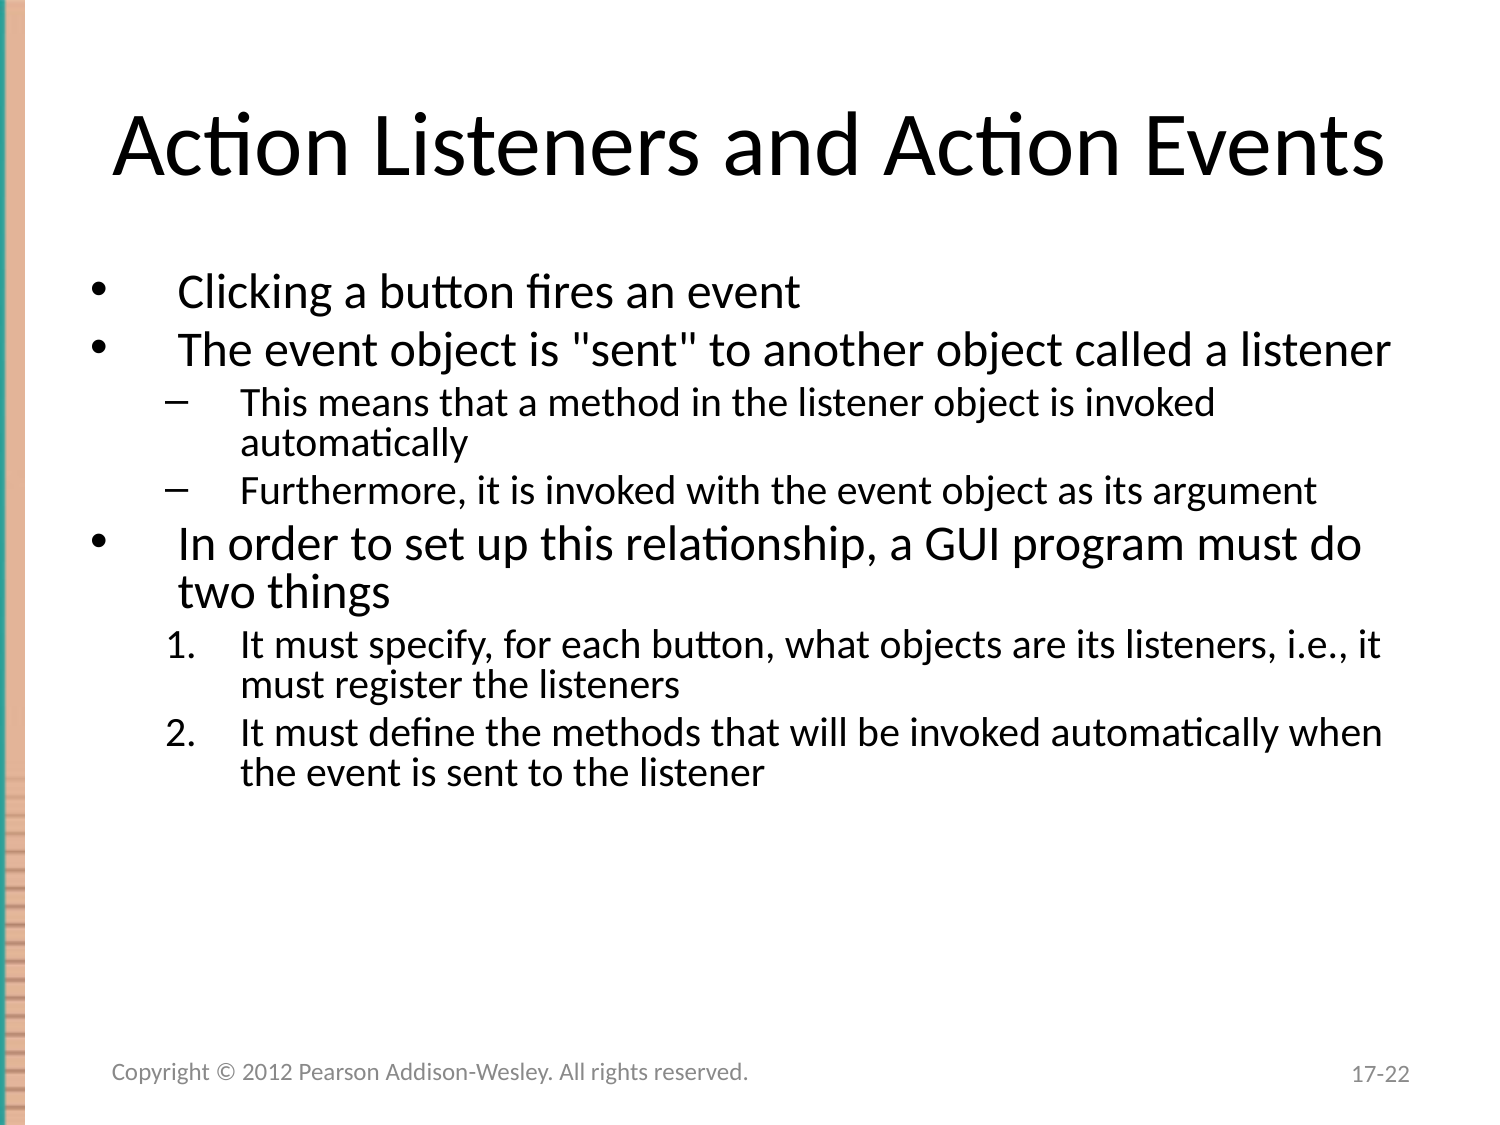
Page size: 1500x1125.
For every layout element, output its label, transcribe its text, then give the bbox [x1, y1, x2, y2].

slide_number 17-22 [1074, 1042, 1425, 1103]
footer Copyright © 2012 Pearson Addison-Wesley. All rights reserved. [75, 1040, 788, 1100]
picture [0, 0, 25, 1125]
title Action Listeners and Action Events [74, 44, 1426, 233]
list Clicking a button fires an event The event object is "sent" to another object called a listener This means that a method in the listener object is invoked automatically Furthermore, it is invoked with the event object as its argument In order to set up this relationship, a GUI program must do two things It must specify, for each button, what objects are its listeners, i.e., it must register the listeners It must define the methods that will be invoked automatically when the event is sent to the listener [74, 262, 1426, 1006]
